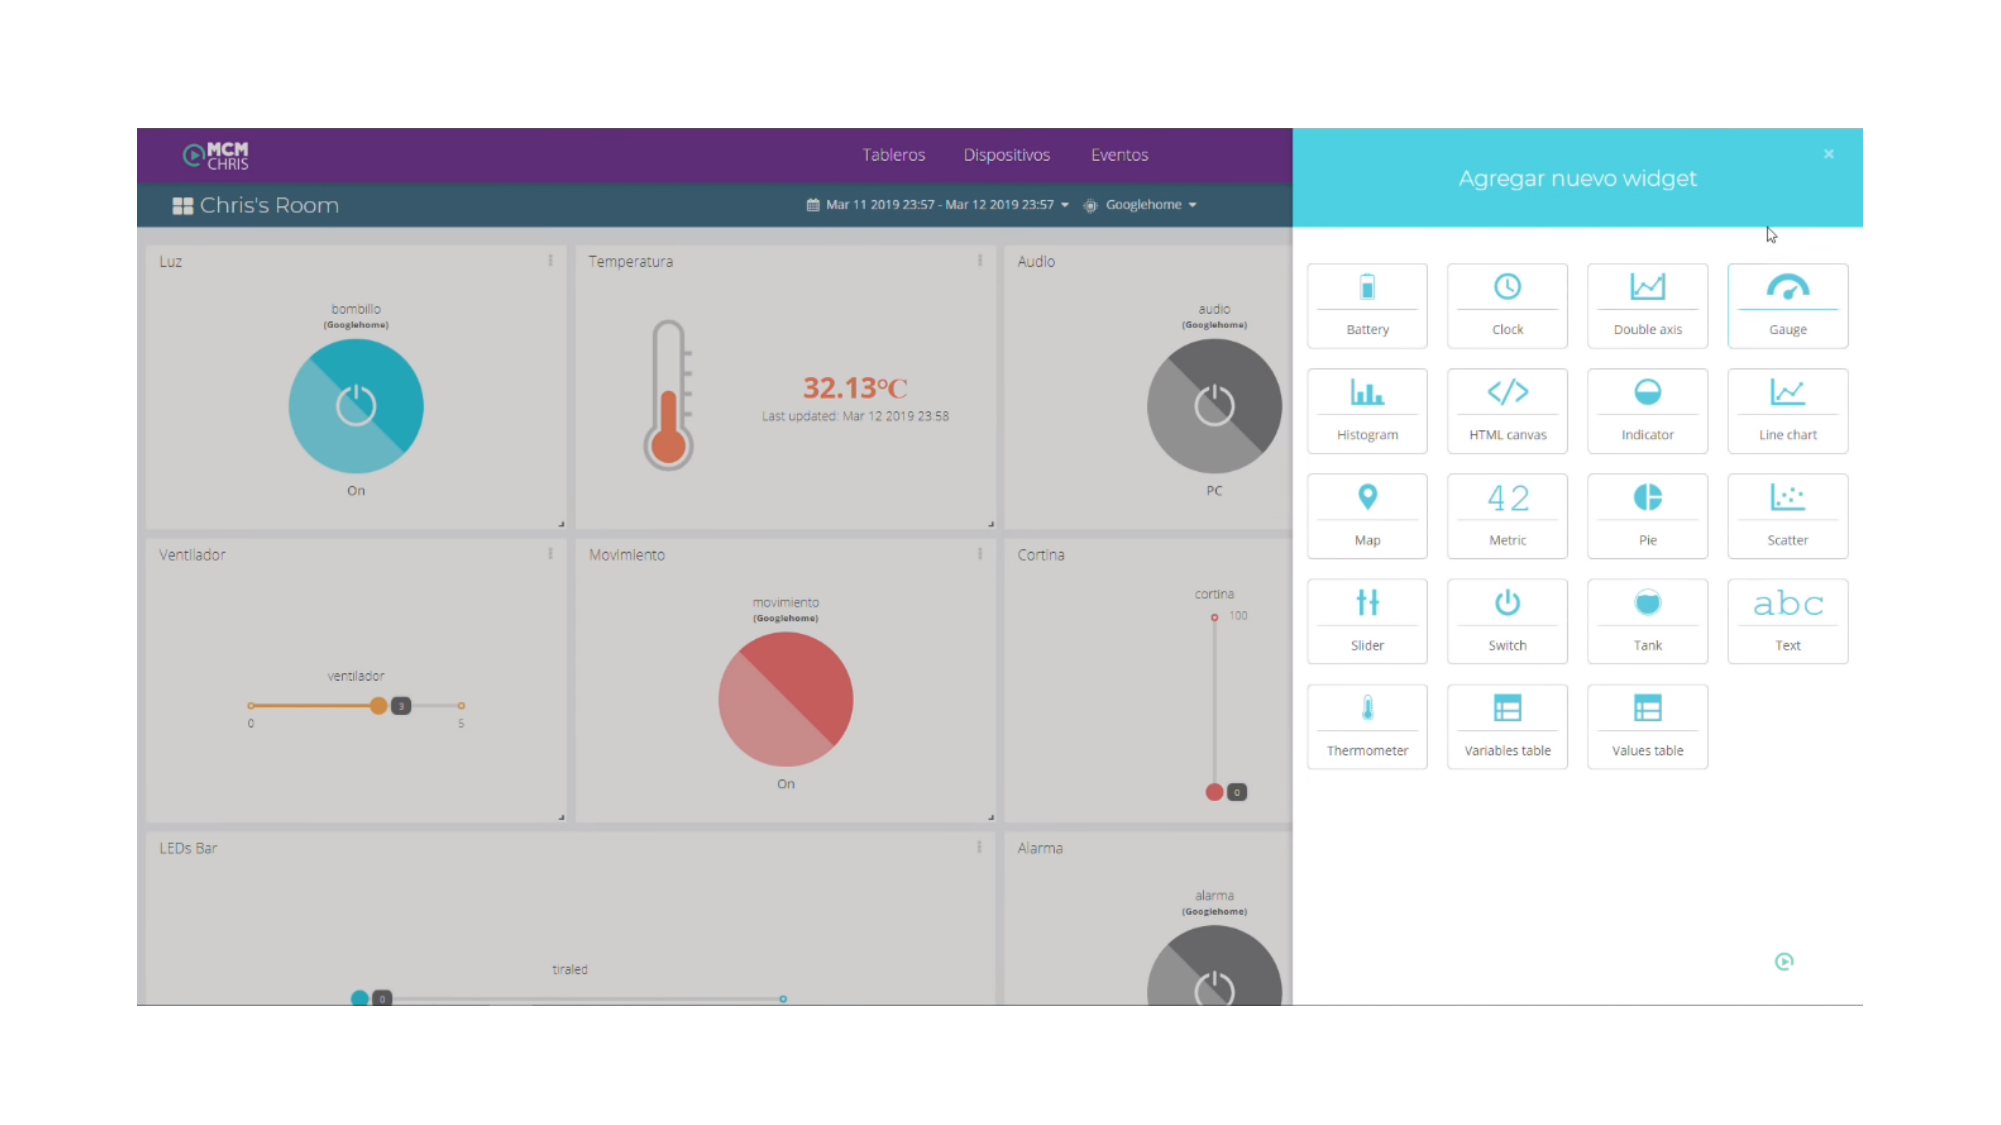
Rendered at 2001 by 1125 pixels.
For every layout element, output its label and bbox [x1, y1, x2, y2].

list [137, 128, 1863, 1006]
